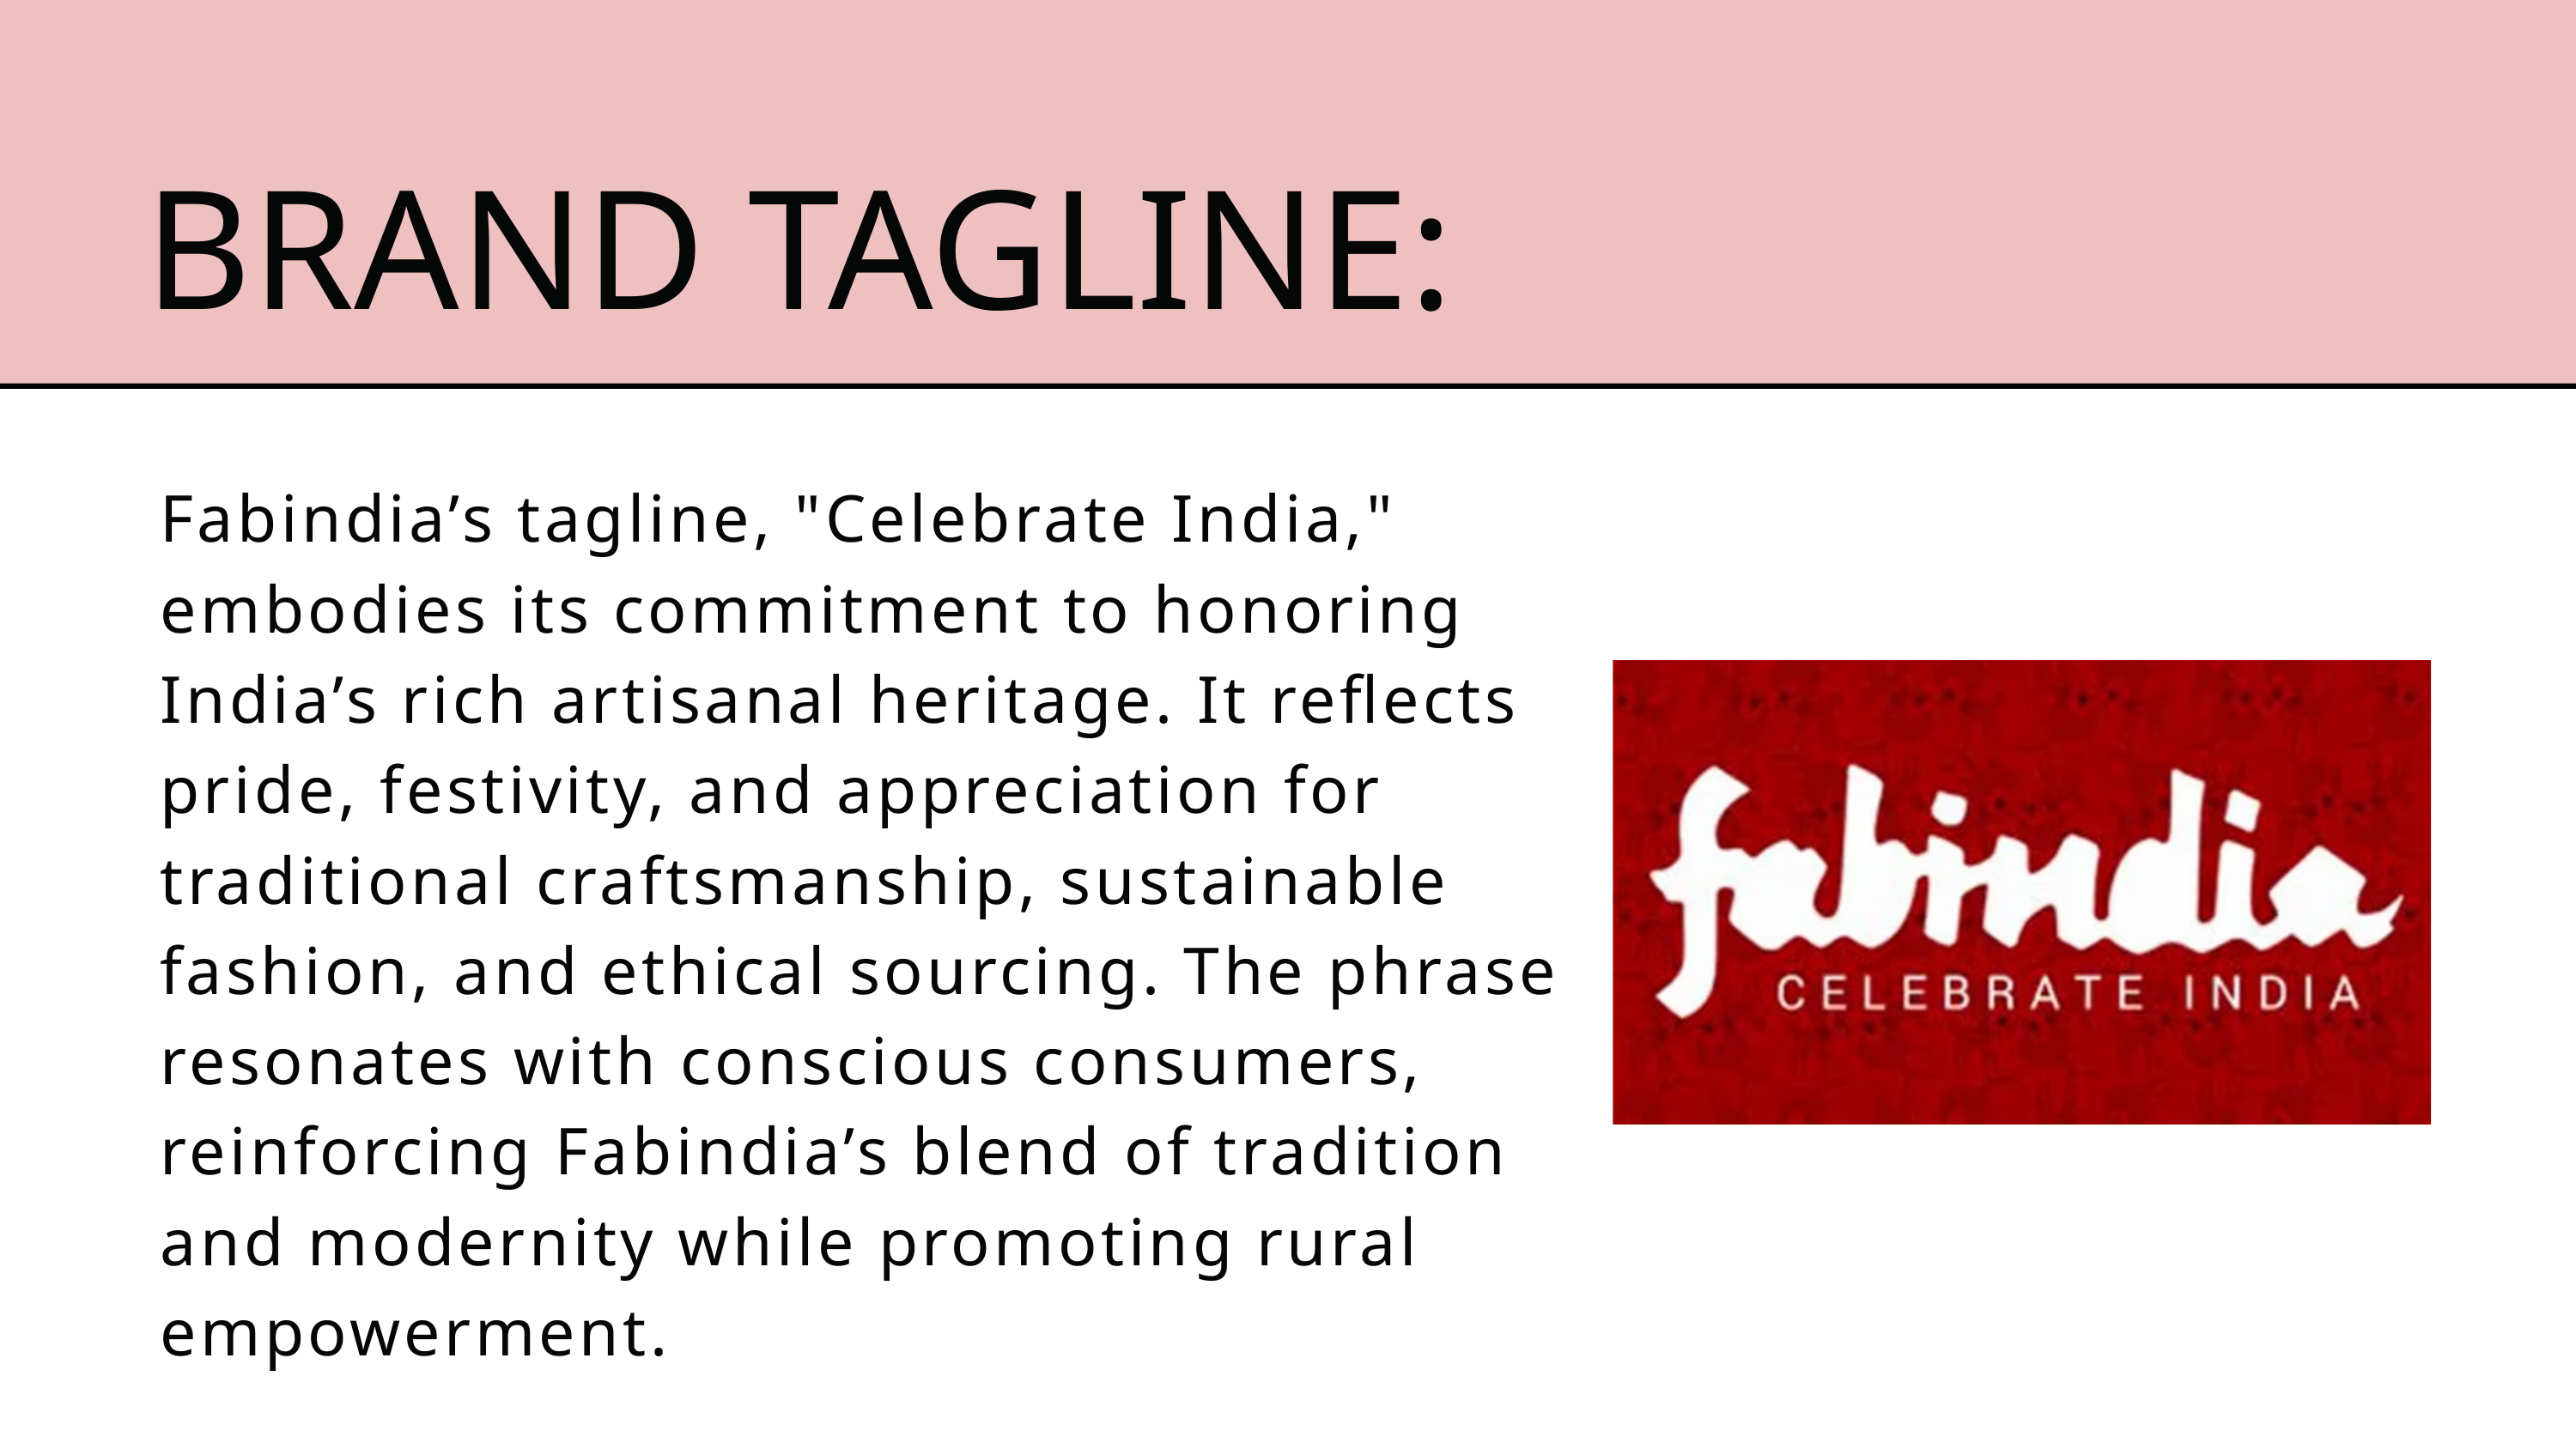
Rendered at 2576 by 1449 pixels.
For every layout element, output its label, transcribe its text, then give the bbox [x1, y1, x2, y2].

text_box [0, 0, 2576, 385]
text_box BRAND TAGLINE: [144, 144, 2530, 343]
text_box [1613, 660, 2432, 1125]
text_box Fabindia’s tagline, "Celebrate India," embodies its commitment to honoring India’s rich artisanal heritage. It reflects pride, festivity, and appreciation for traditional craftsmanship, sustainable fashion, and ethical sourcing. The phrase resonates with conscious consumers, reinforcing Fabindia’s blend of tradition and modernity while promoting rural empowerment. [160, 464, 1613, 1449]
